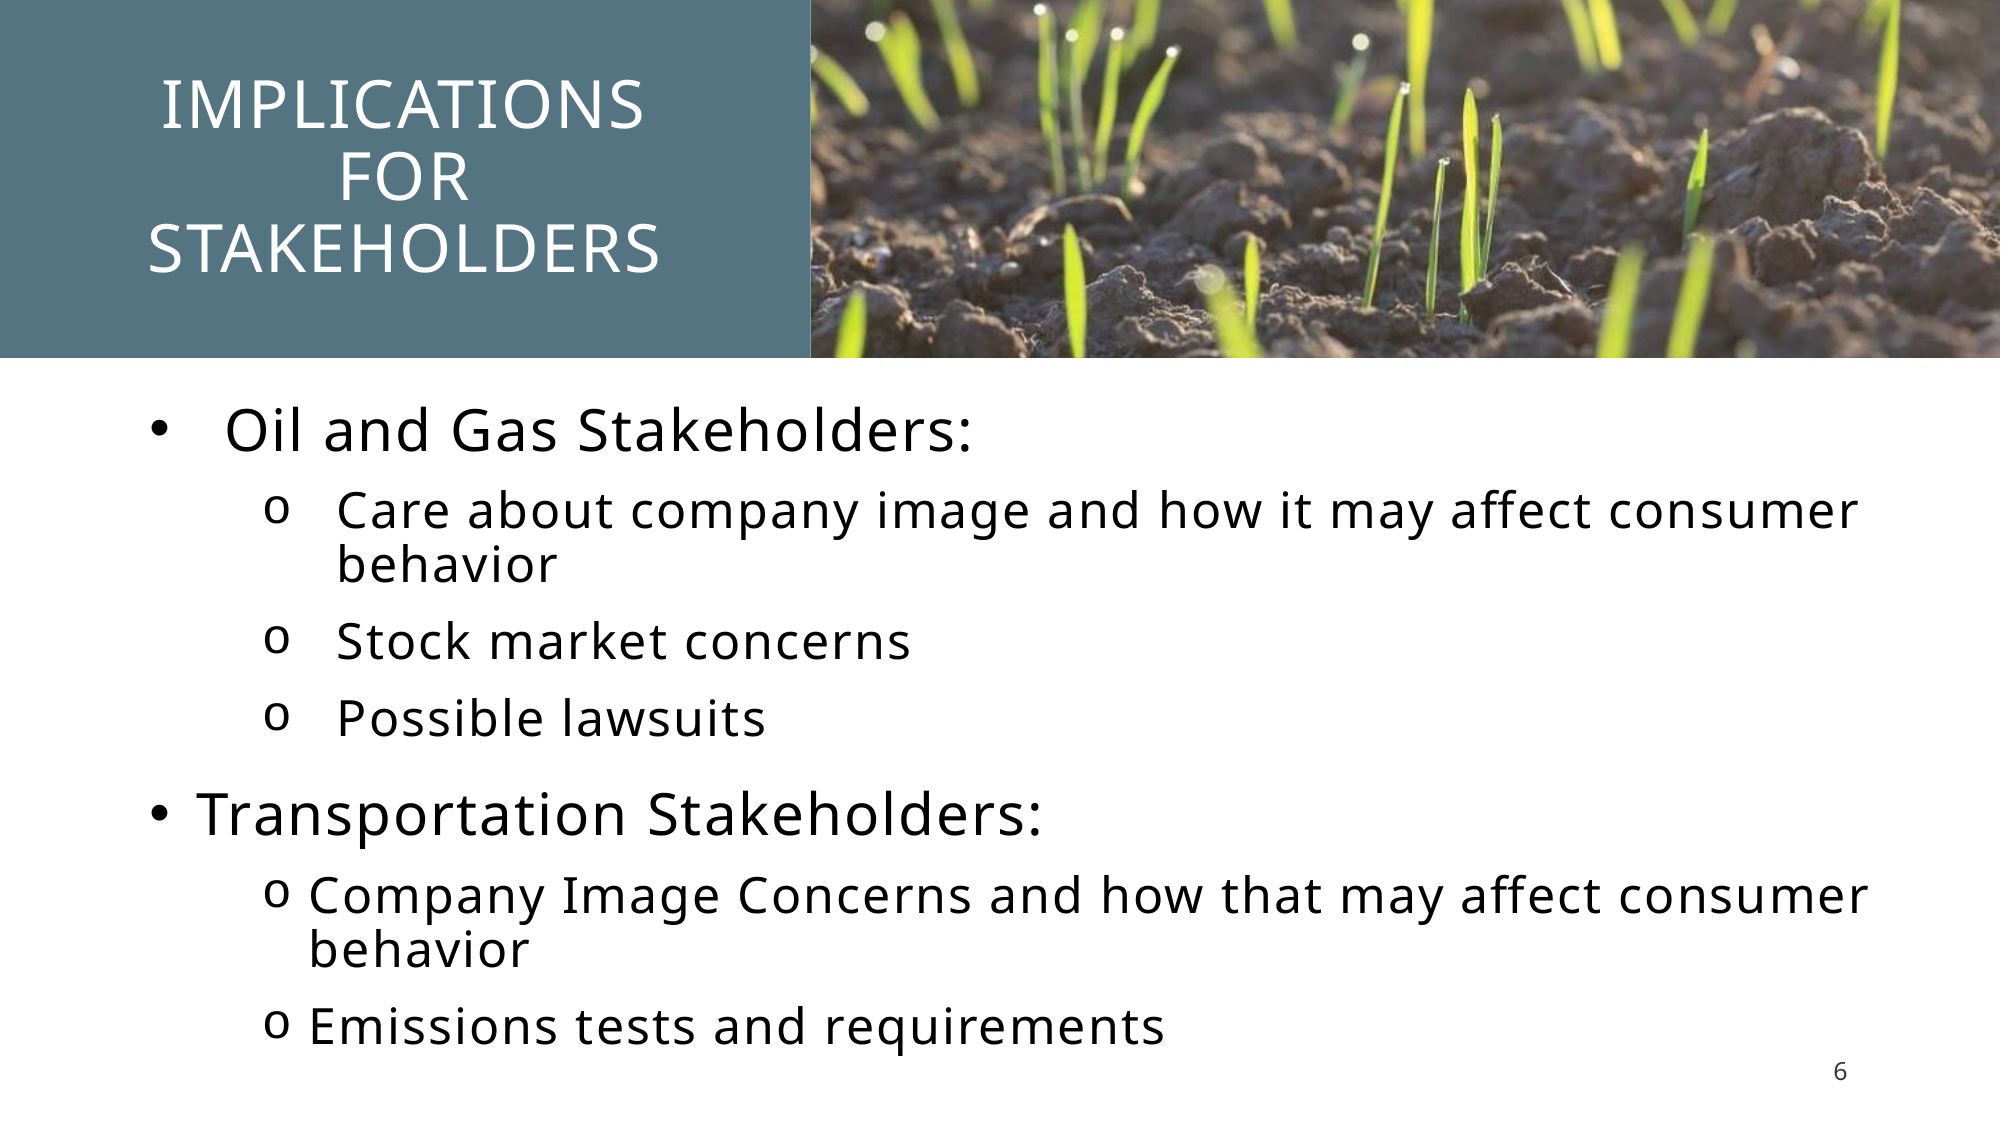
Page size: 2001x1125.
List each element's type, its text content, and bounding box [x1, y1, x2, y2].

picture [810, 0, 2000, 358]
list Oil and Gas Stakeholders: Care about company image and how it may affect consumer behavior Stock market concerns Possible lawsuits Transportation Stakeholders: Company Image Concerns and how that may affect consumer behavior Emissions tests and requirements [134, 367, 1905, 1116]
slide_number 6 [1412, 1042, 1863, 1103]
title Implications for stakeholders [0, 0, 810, 358]
